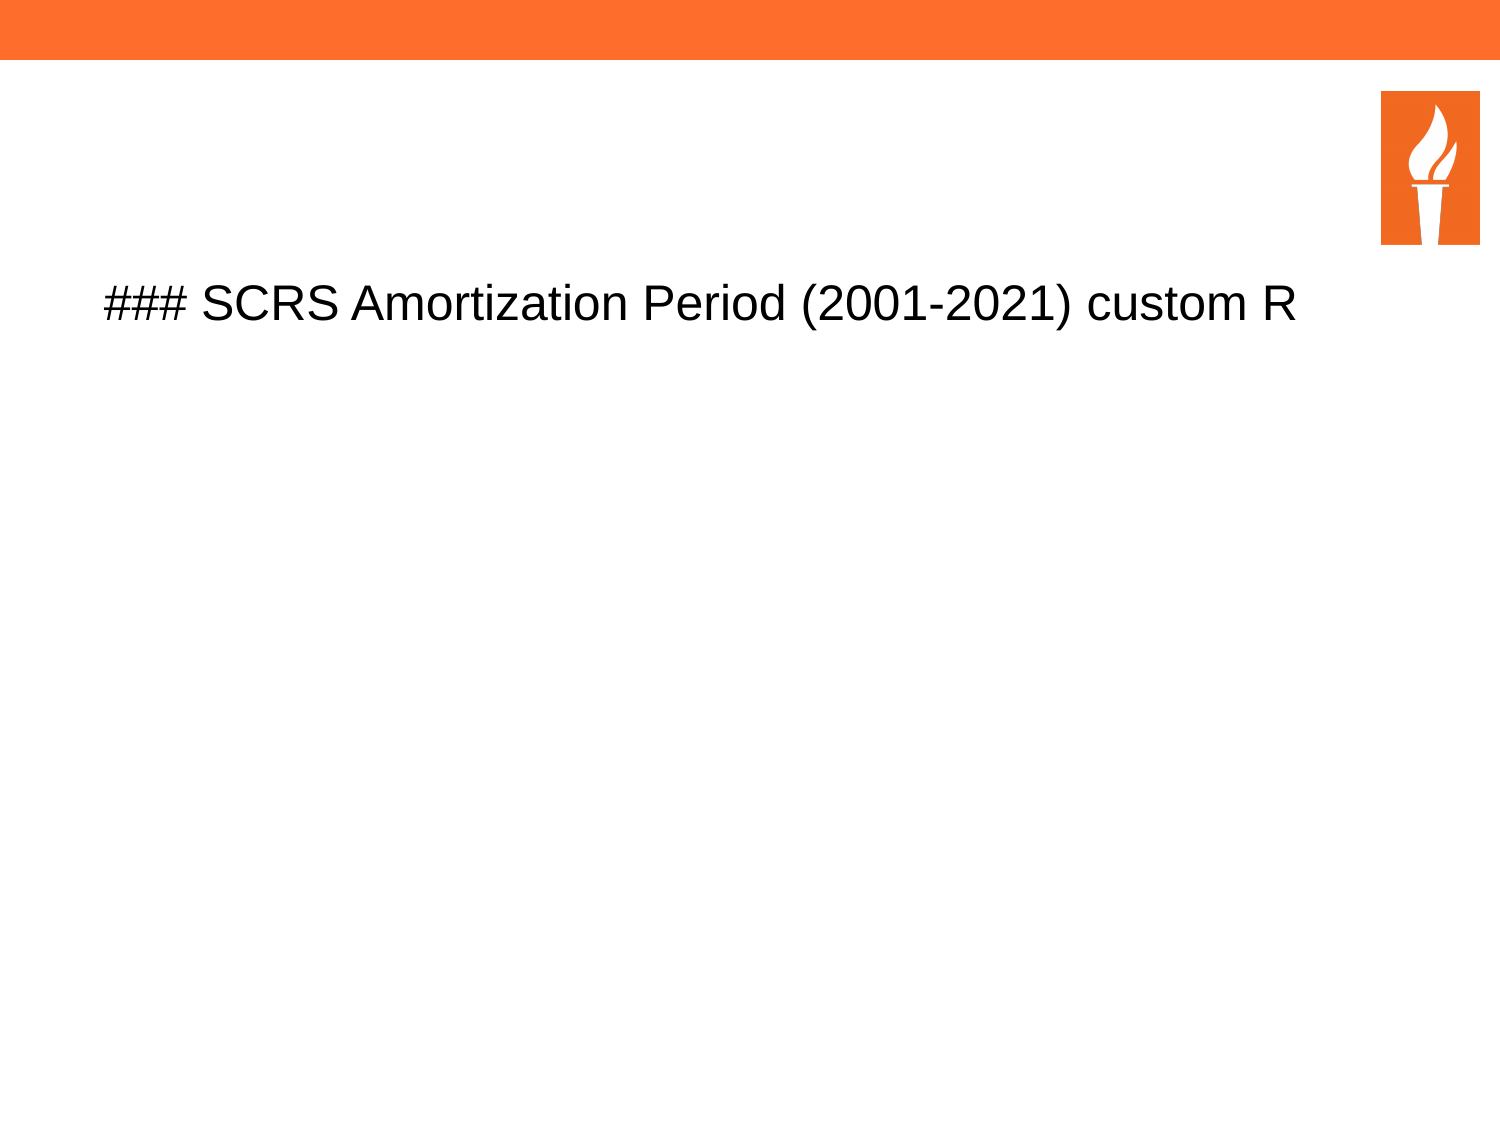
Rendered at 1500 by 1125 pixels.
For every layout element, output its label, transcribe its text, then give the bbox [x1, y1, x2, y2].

picture [1381, 91, 1480, 245]
list ### SCRS Amortization Period (2001-2021) custom R [75, 262, 1425, 1064]
